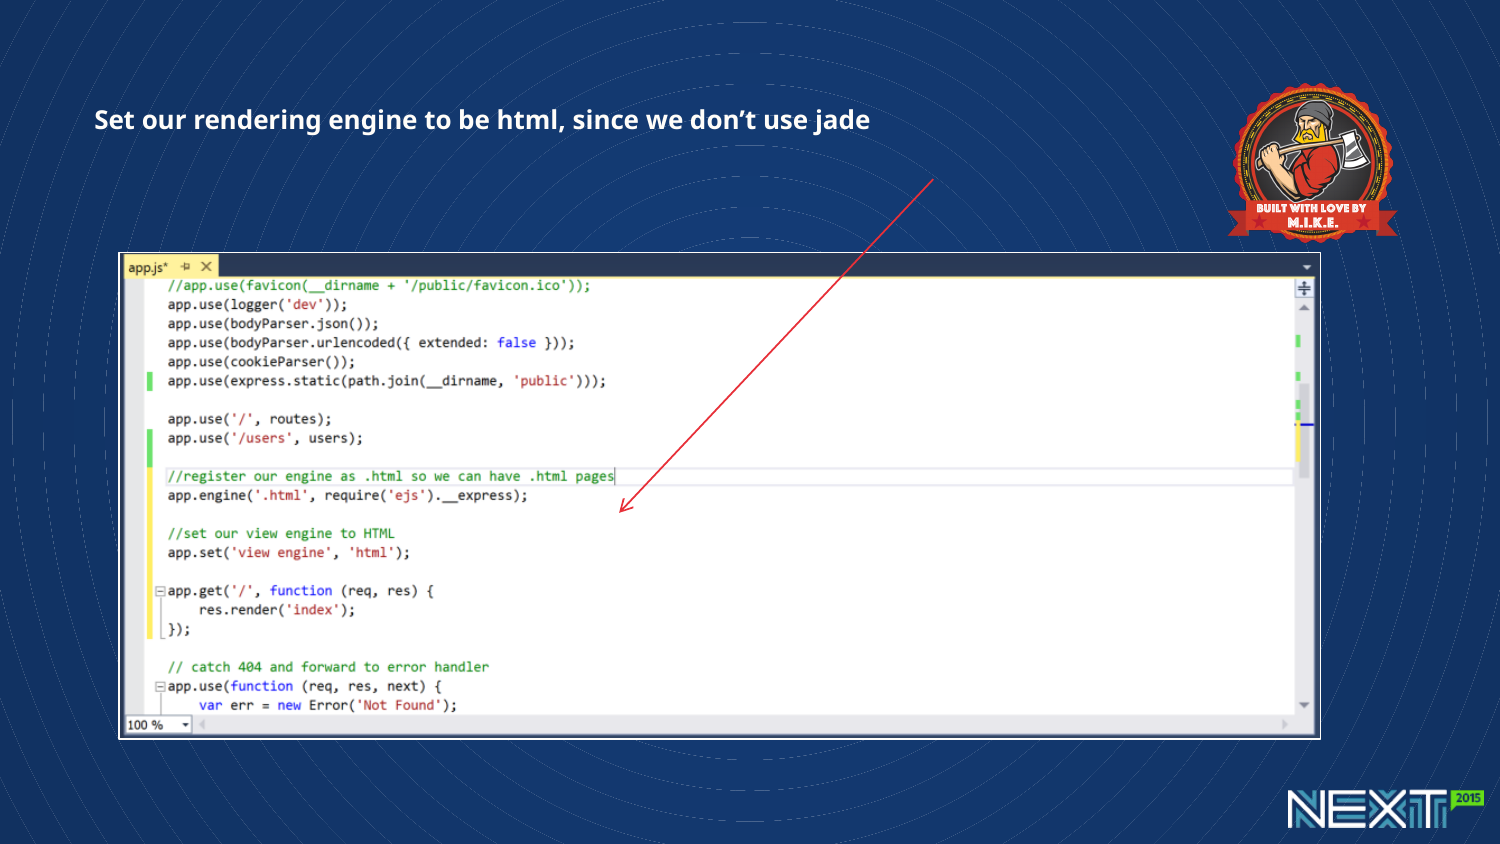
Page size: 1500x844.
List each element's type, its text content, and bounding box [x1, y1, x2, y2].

picture [1288, 789, 1484, 828]
picture [119, 253, 1320, 739]
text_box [618, 178, 934, 513]
title Set our rendering engine to be html, since we don’t use jade [83, 73, 1214, 142]
picture [1227, 83, 1398, 243]
